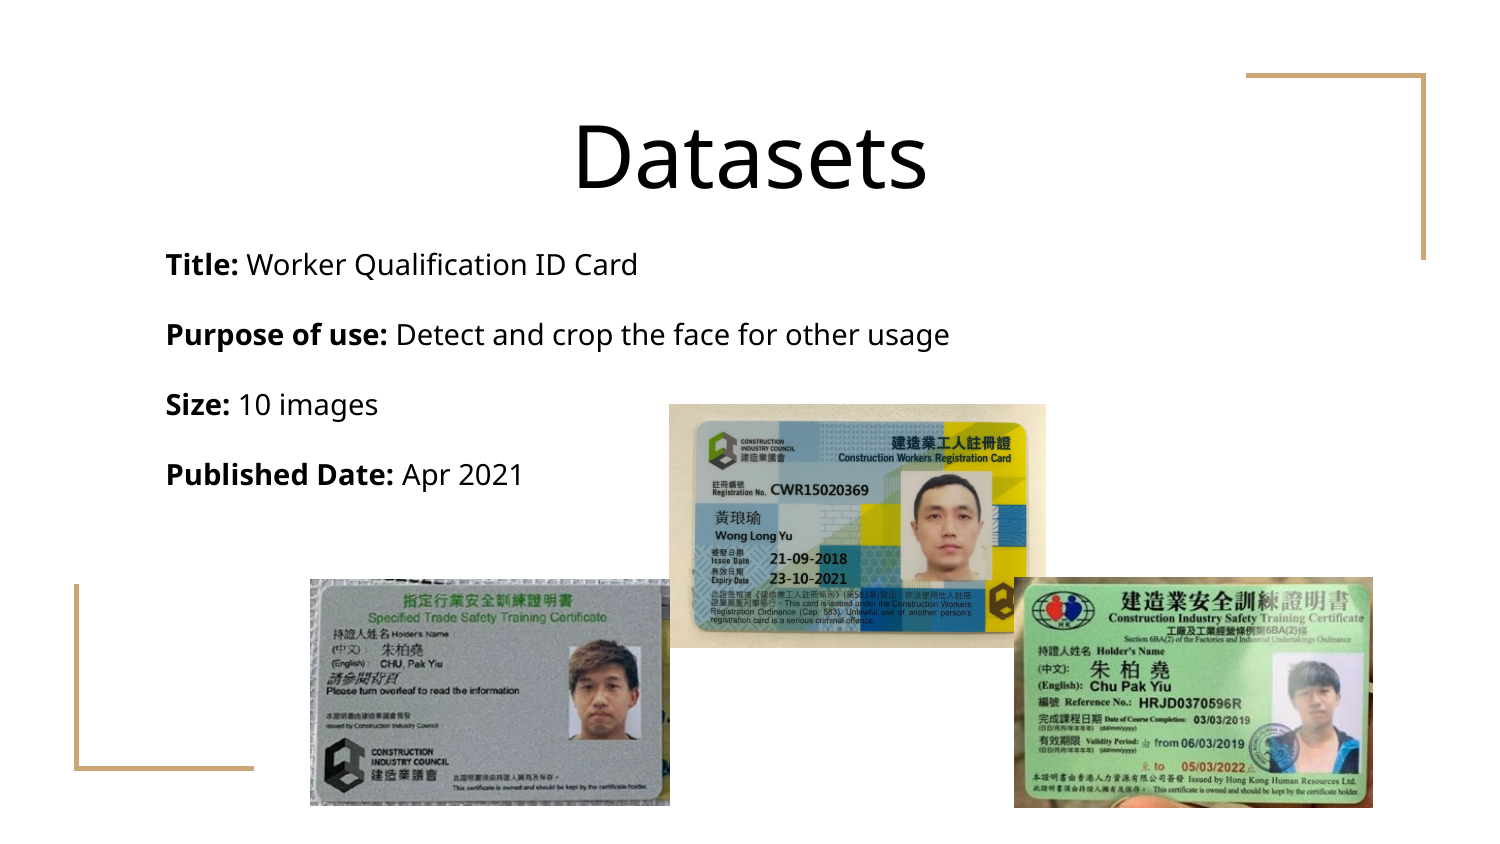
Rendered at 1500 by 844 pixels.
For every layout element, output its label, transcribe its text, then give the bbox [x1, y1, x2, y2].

title Datasets [126, 27, 1374, 279]
text_box Title: Worker Qualification ID Card Purpose of use: Detect and crop the face for other usage Size: 10 images Published Date: Apr 2021 [150, 231, 1359, 576]
picture [310, 404, 1374, 808]
